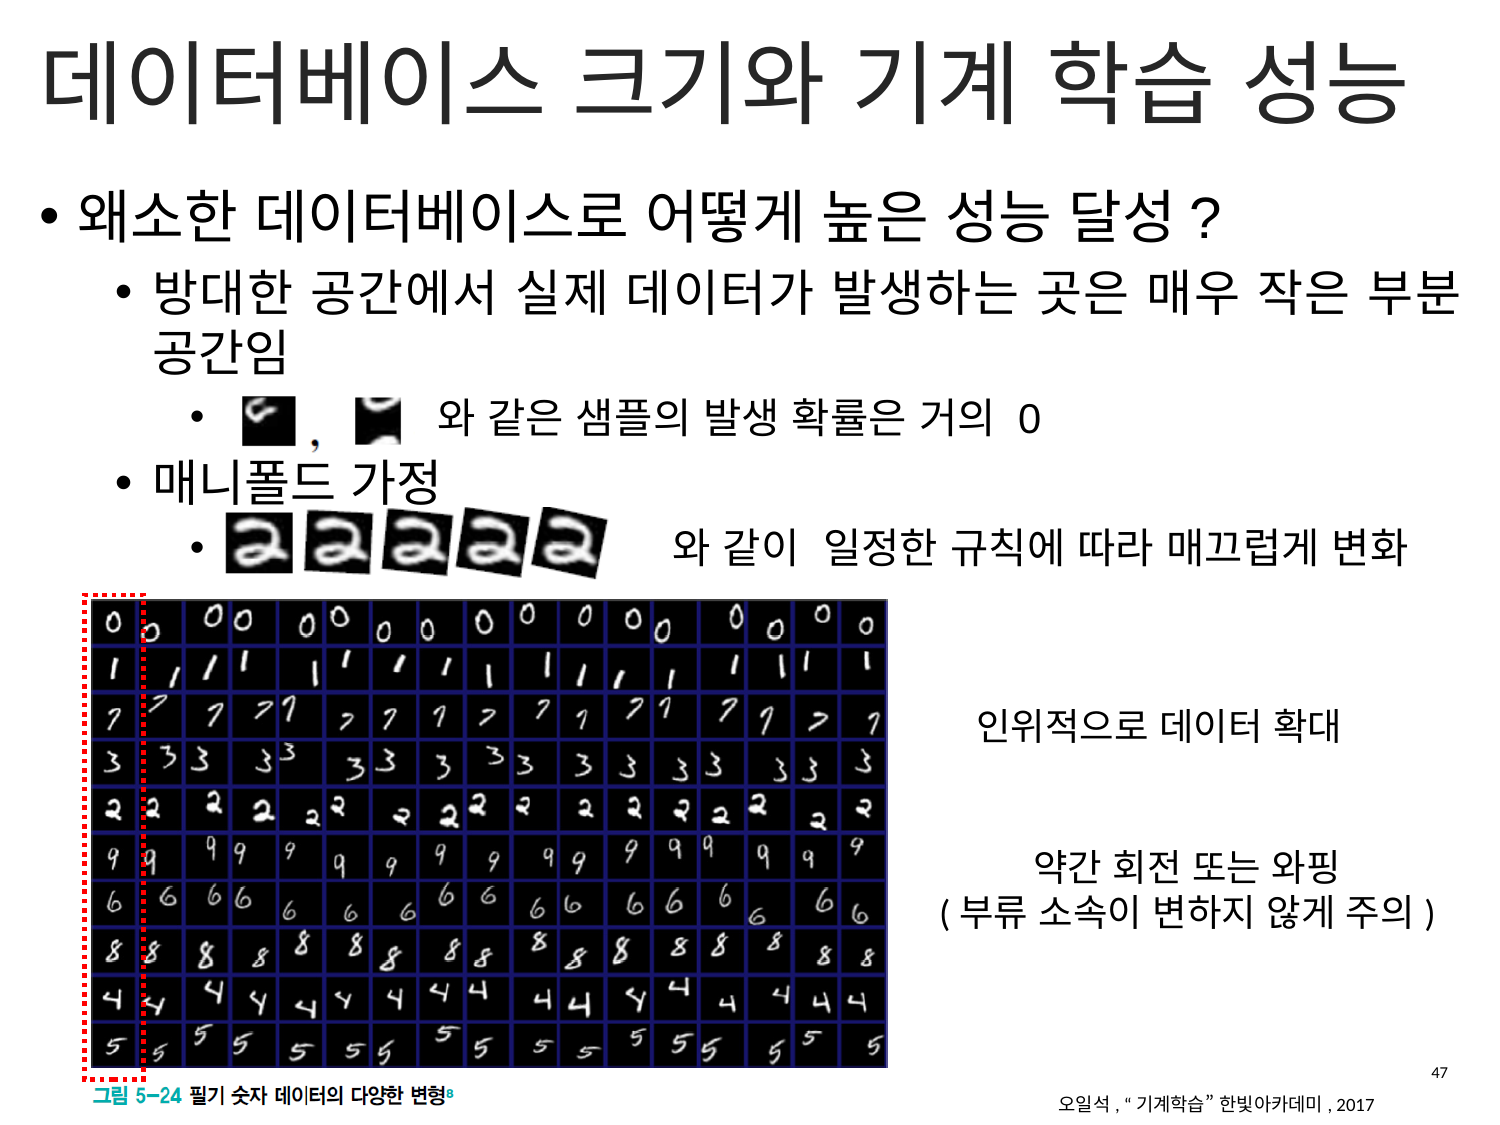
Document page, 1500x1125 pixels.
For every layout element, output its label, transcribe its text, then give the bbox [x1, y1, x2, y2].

slide_number 47 [1416, 1054, 1477, 1115]
title 데이터베이스 크기와 기계 학습 성능 [24, 17, 1477, 159]
text_box 인위적으로 데이터 확대 [961, 695, 1358, 755]
picture [84, 594, 892, 1111]
picture [219, 507, 610, 585]
list 왜소한 데이터베이스로 어떻게 높은 성능 달성? 방대한 공간에서 실제 데이터가 발생하는 곳은 매우 작은 부분 공간임 와 같은 샘플의 발생 확률은 거의 0 매니폴드 가정 와 같이 일정한 규칙에 따라 매끄럽게 변화 [24, 173, 1477, 1040]
picture [236, 390, 415, 455]
text_box 약간 회전 또는 와핑 (부류 소속이 변하지 않게 주의) [892, 837, 1453, 942]
text_box 오일석, “기계학습” 한빛아카데미, 2017 [1043, 1084, 1390, 1123]
